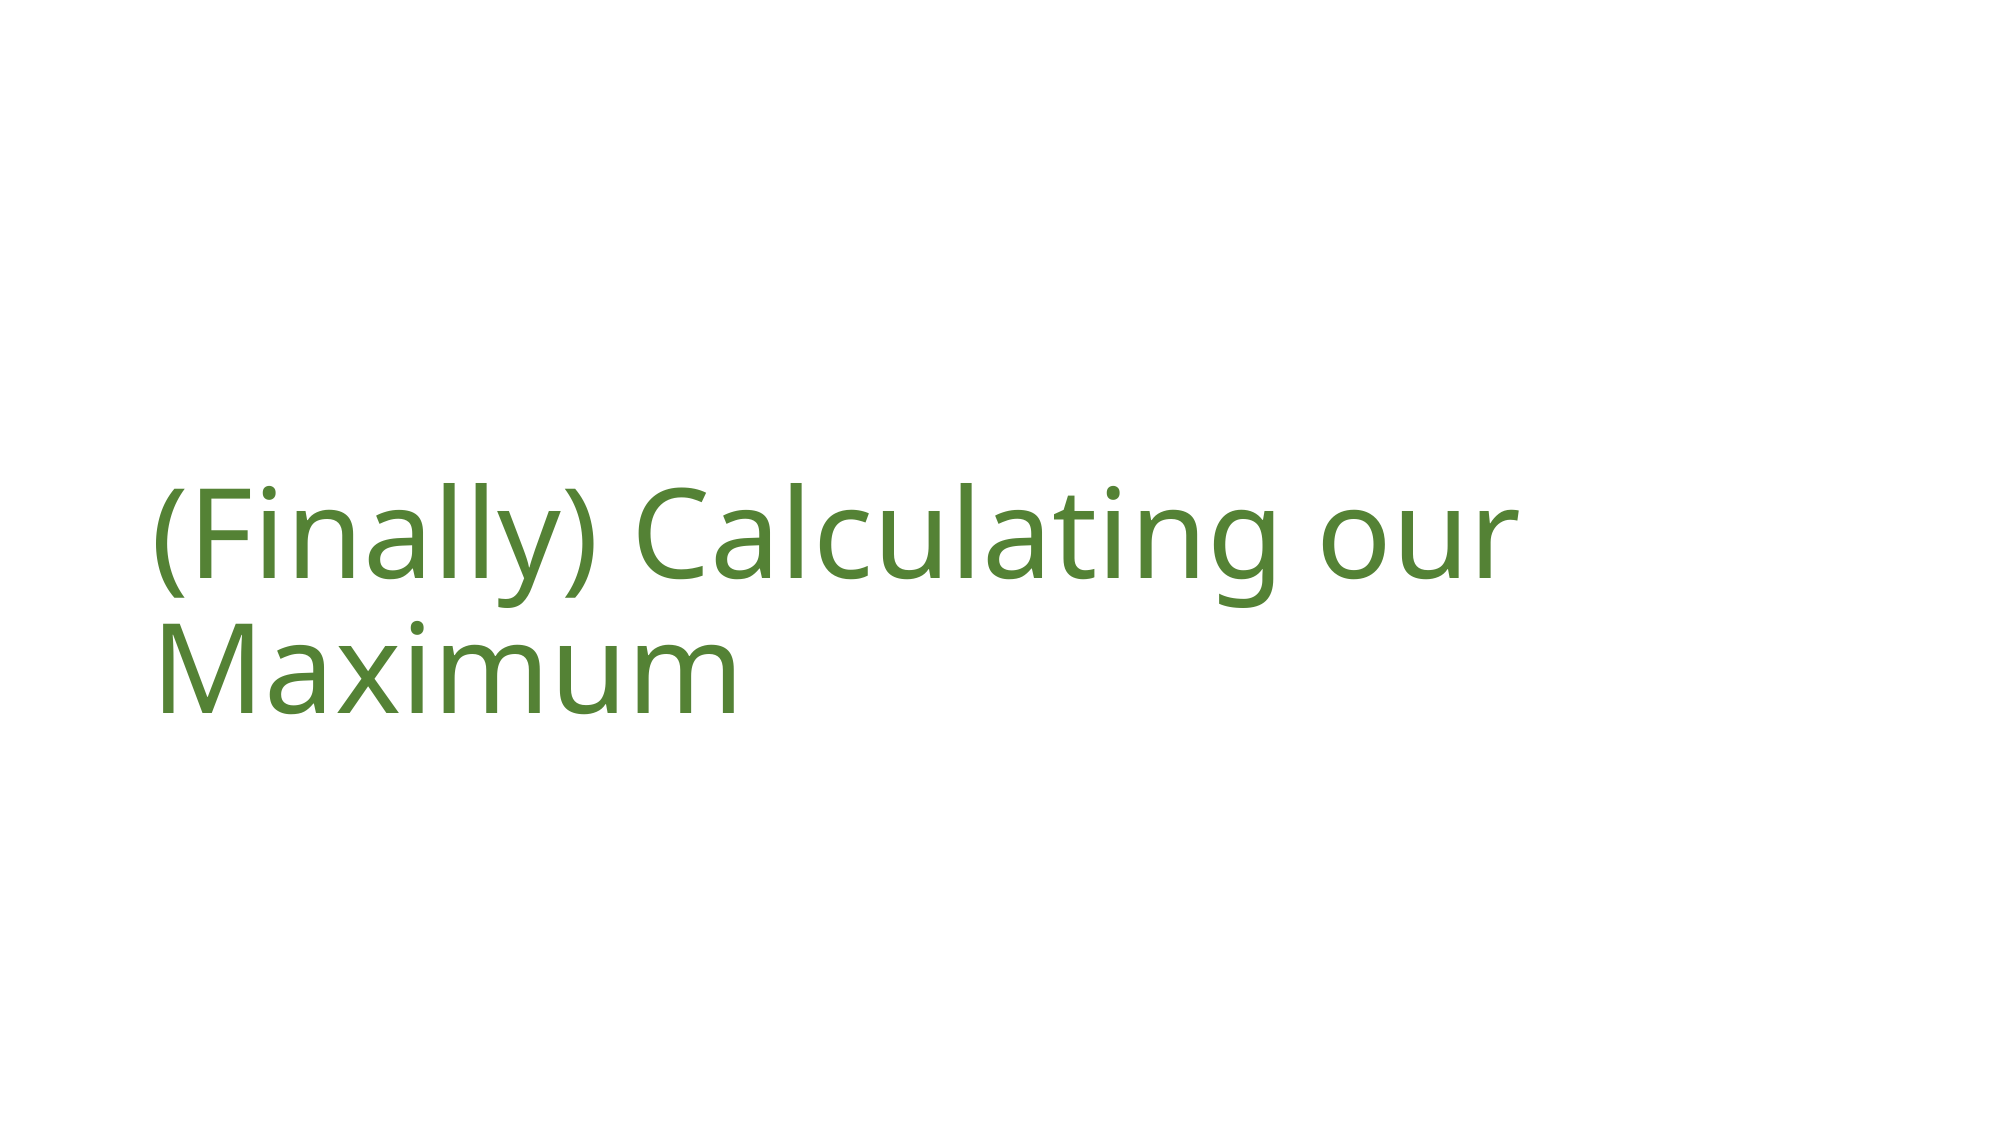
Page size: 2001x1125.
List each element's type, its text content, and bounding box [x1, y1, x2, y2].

title (Finally) Calculating our Maximum [136, 280, 1862, 749]
